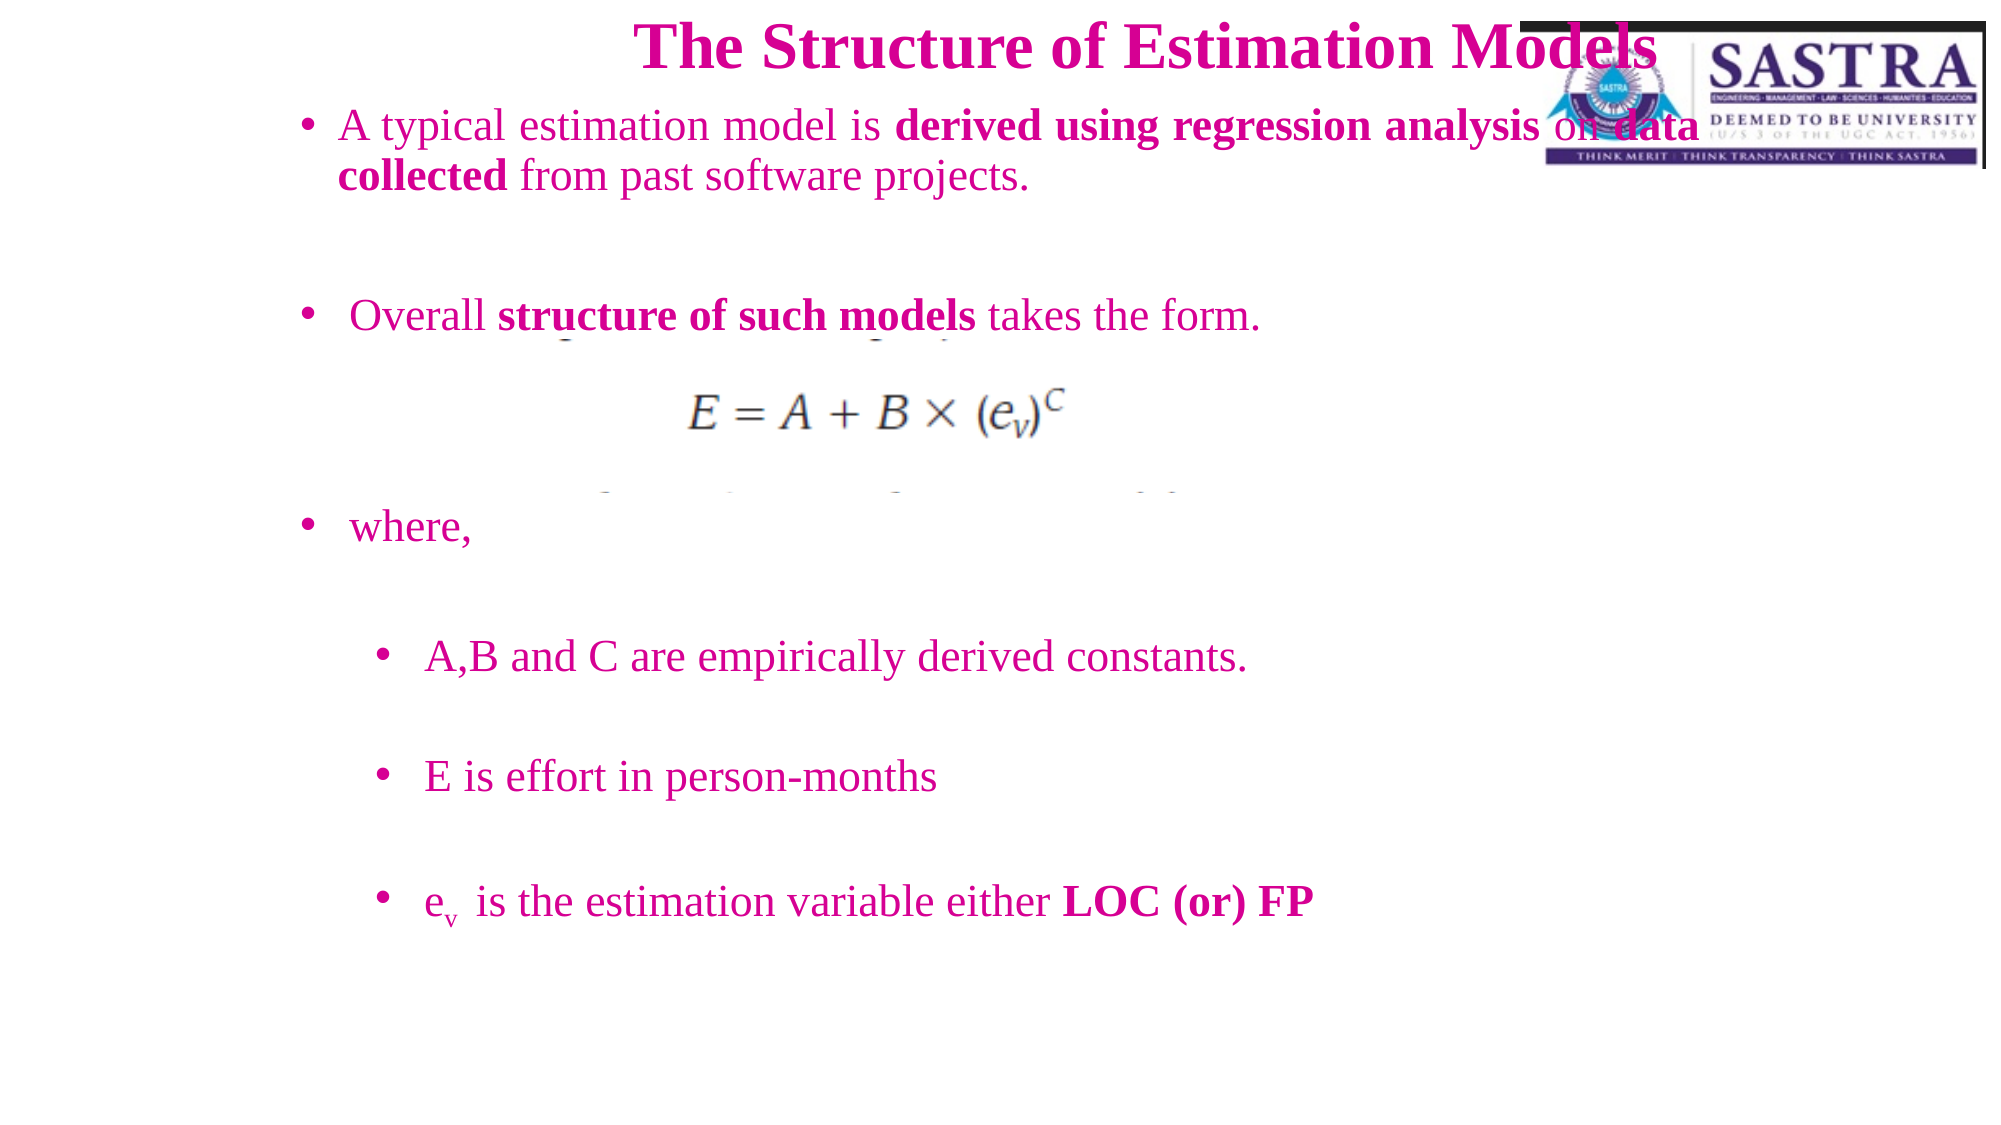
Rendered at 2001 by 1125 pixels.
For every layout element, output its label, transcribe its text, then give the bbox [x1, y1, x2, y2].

picture [1675, 21, 1986, 169]
picture [460, 339, 1200, 493]
list A typical estimation model is derived using regression analysis on data collected from past software projects. Overall structure of such models takes the form. where, A,B and C are empirically derived constants. E is effort in person-months ev is the estimation variable either LOC (or) FP [285, 93, 1715, 1102]
title The Structure of Estimation Models [324, 0, 1675, 93]
